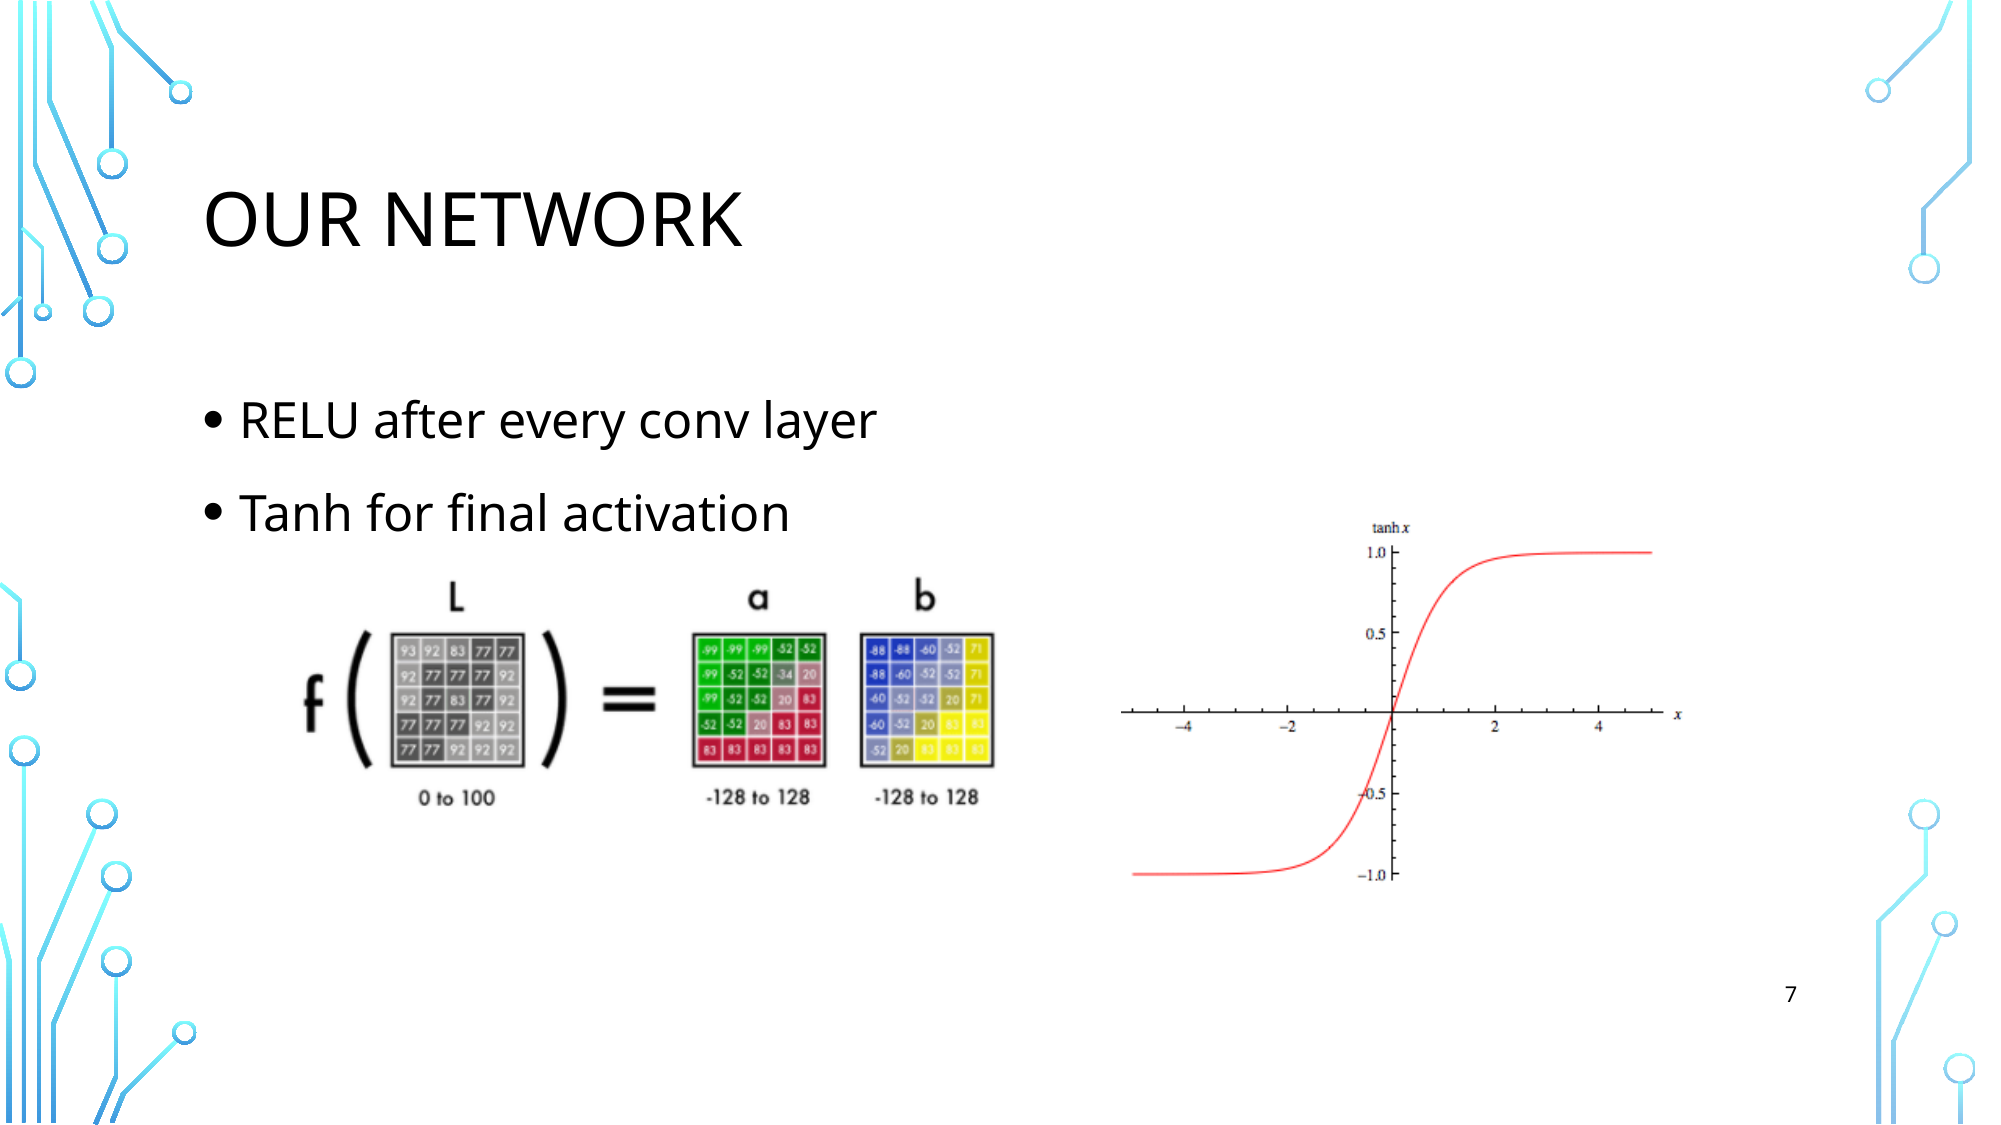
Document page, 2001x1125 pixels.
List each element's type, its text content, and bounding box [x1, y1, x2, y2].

title Our Network [187, 101, 1813, 344]
slide_number 7 [1685, 965, 1813, 1025]
picture [1121, 519, 1685, 885]
list RELU after every conv layer Tanh for final activation [187, 369, 1813, 950]
picture [257, 562, 1051, 842]
